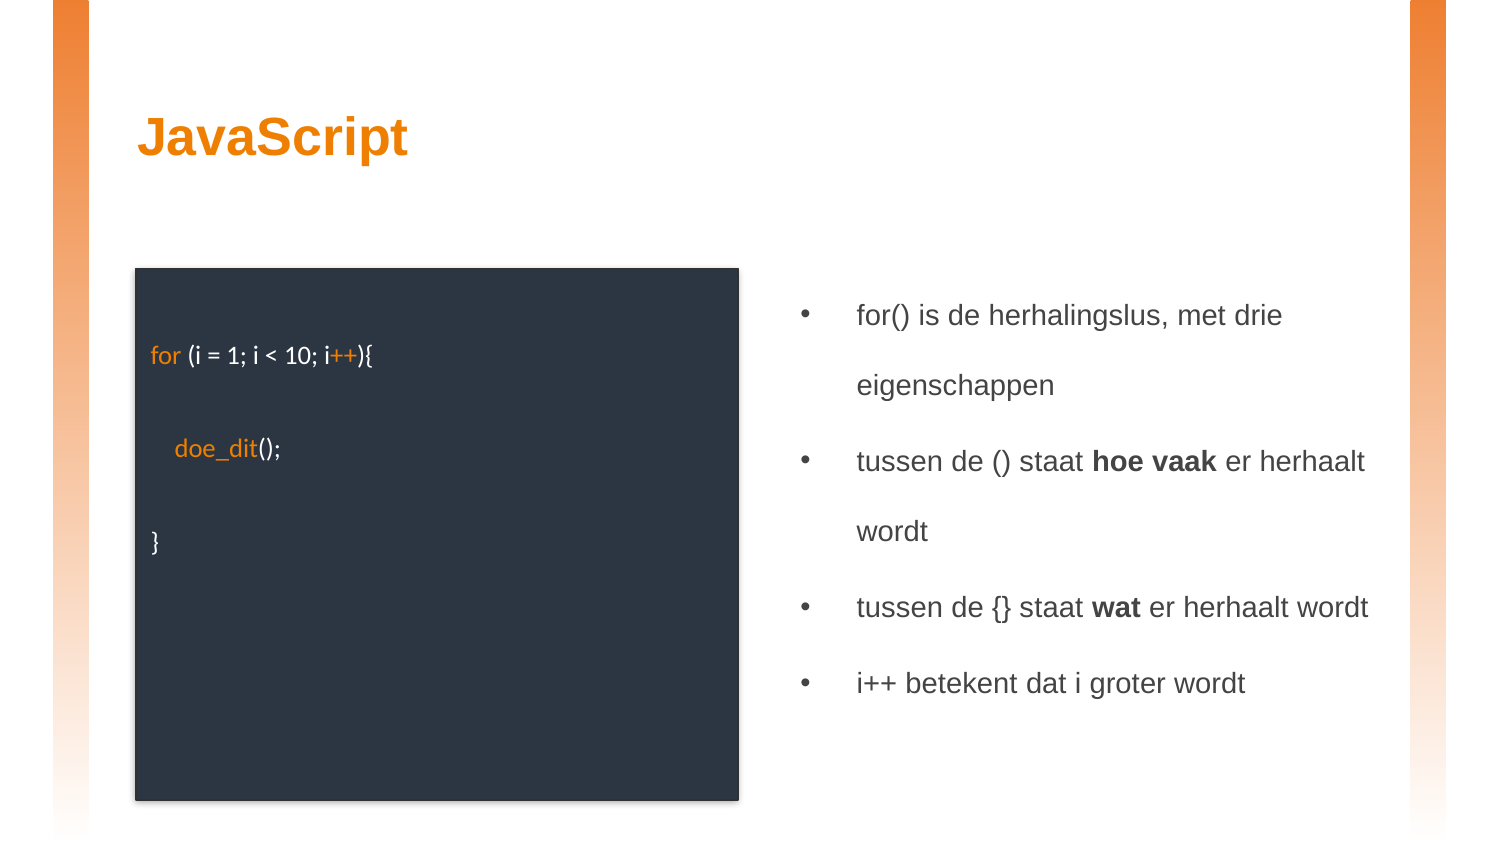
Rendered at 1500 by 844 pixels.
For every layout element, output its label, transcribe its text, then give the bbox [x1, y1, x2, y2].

title JavaScript [122, 94, 1400, 174]
text_box for (i = 1; i < 10; i++){ doe_dit(); } [135, 268, 739, 801]
list for() is de herhalingslus, met drie eigenschappen tussen de () staat hoe vaak er herhaalt wordt tussen de {} staat wat er herhaalt wordt i++ betekent dat i groter wordt [785, 253, 1412, 759]
